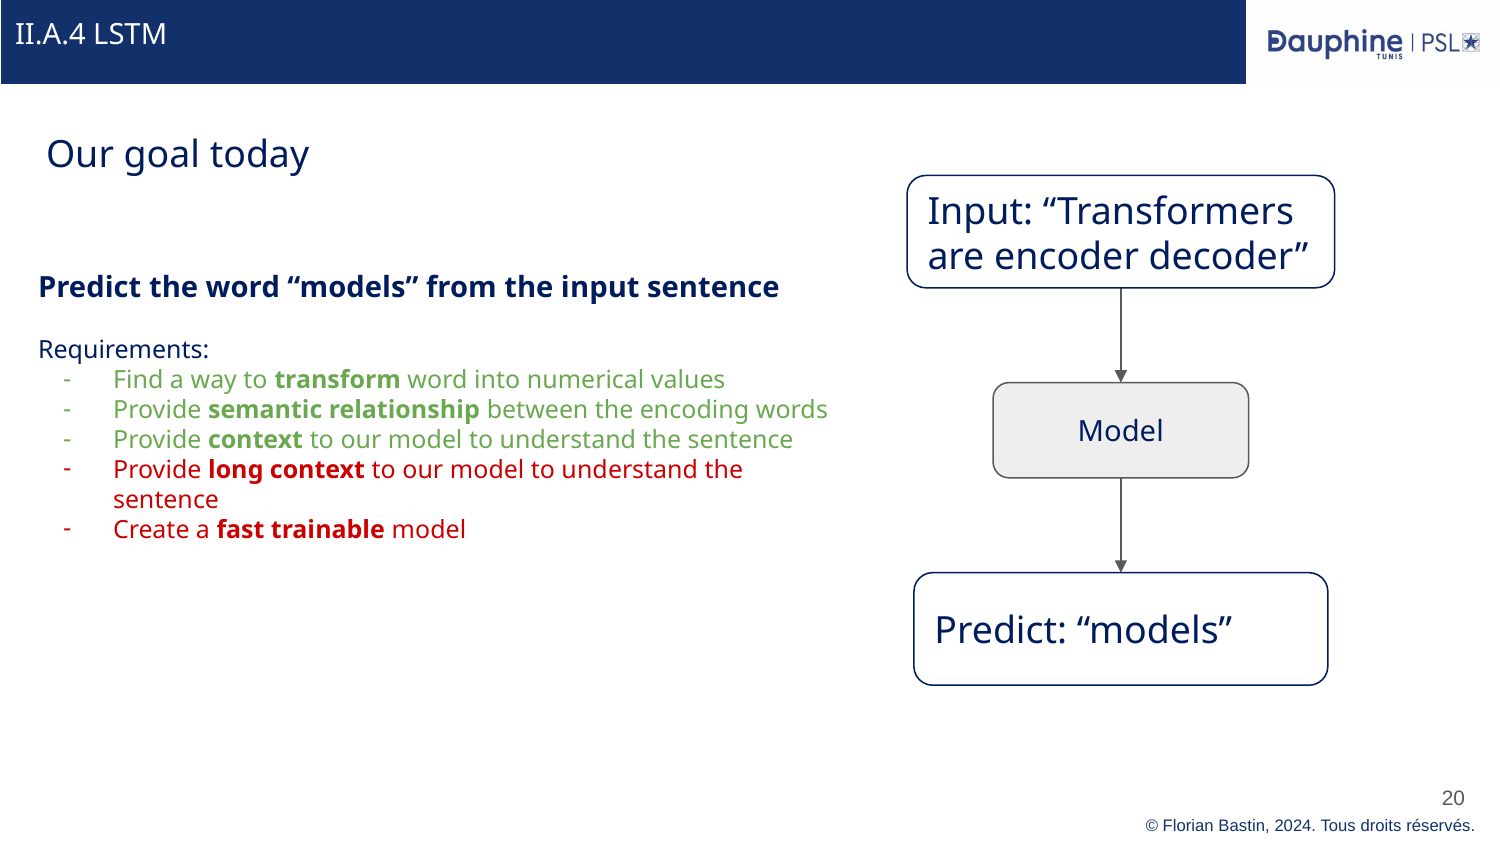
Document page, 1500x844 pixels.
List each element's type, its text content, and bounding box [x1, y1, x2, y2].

text_box Model [993, 382, 1249, 478]
text_box Input: “Transformers are encoder decoder” [907, 175, 1335, 288]
text_box Predict the word “models” from the input sentence Requirements: Find a way to transform word into numerical values Provide semantic relationship between the encoding words Provide context to our model to understand the sentence Provide long context to our model to understand the sentence Create a fast trainable model [23, 253, 847, 590]
title II.A.4 LSTM [0, 0, 1246, 85]
text_box Predict: “models” [913, 572, 1328, 686]
slide_number ‹#› [1389, 764, 1480, 830]
picture [1246, 0, 1500, 85]
list Our goal today [31, 103, 1016, 203]
